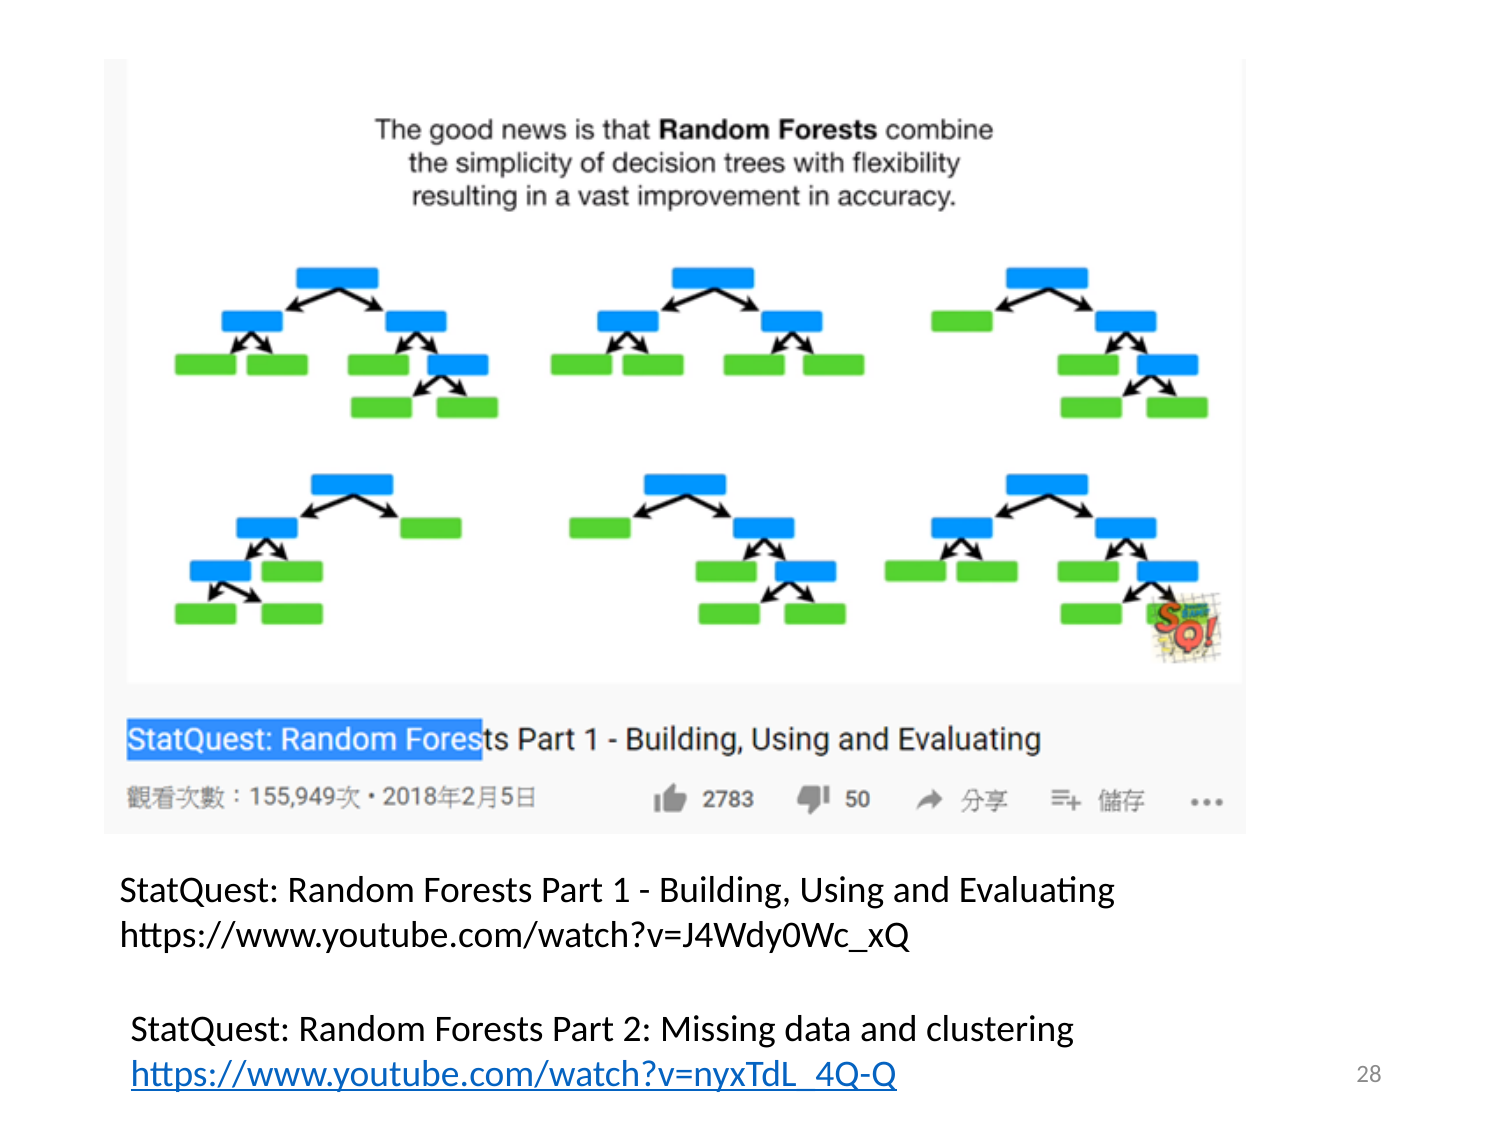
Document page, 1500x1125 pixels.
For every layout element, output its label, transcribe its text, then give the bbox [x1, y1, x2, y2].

text_box StatQuest: Random Forests Part 2: Missing data and clustering https://www.youtube.com/watch?v=nyxTdL_4Q-Q [115, 996, 1149, 1102]
slide_number 28 [1059, 1042, 1397, 1103]
text_box StatQuest: Random Forests Part 1 - Building, Using and Evaluating https://www.youtube.com/watch?v=J4Wdy0Wc_xQ [104, 857, 1246, 963]
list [104, 59, 1246, 834]
